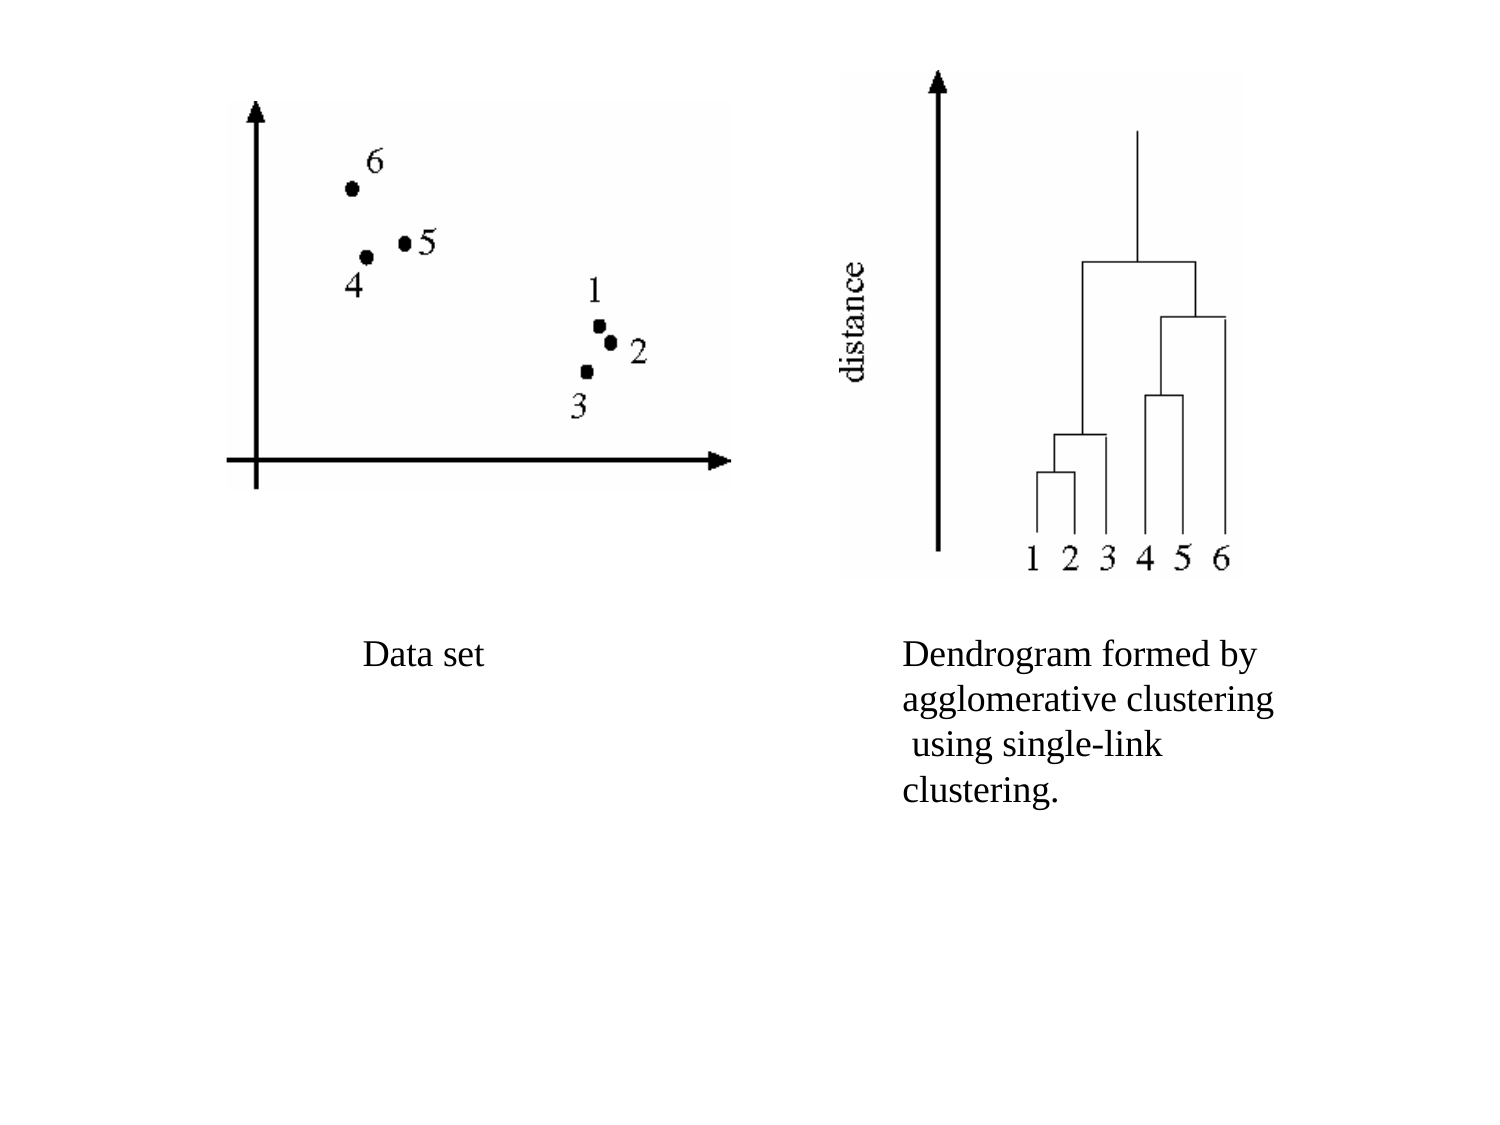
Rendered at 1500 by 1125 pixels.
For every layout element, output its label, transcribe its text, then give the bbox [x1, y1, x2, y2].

text_box [226, 101, 732, 491]
text_box Data set [361, 626, 487, 674]
text_box [839, 70, 1242, 580]
text_box Dendrogram formed by agglomerative clustering using single-link clustering. [900, 627, 1277, 810]
